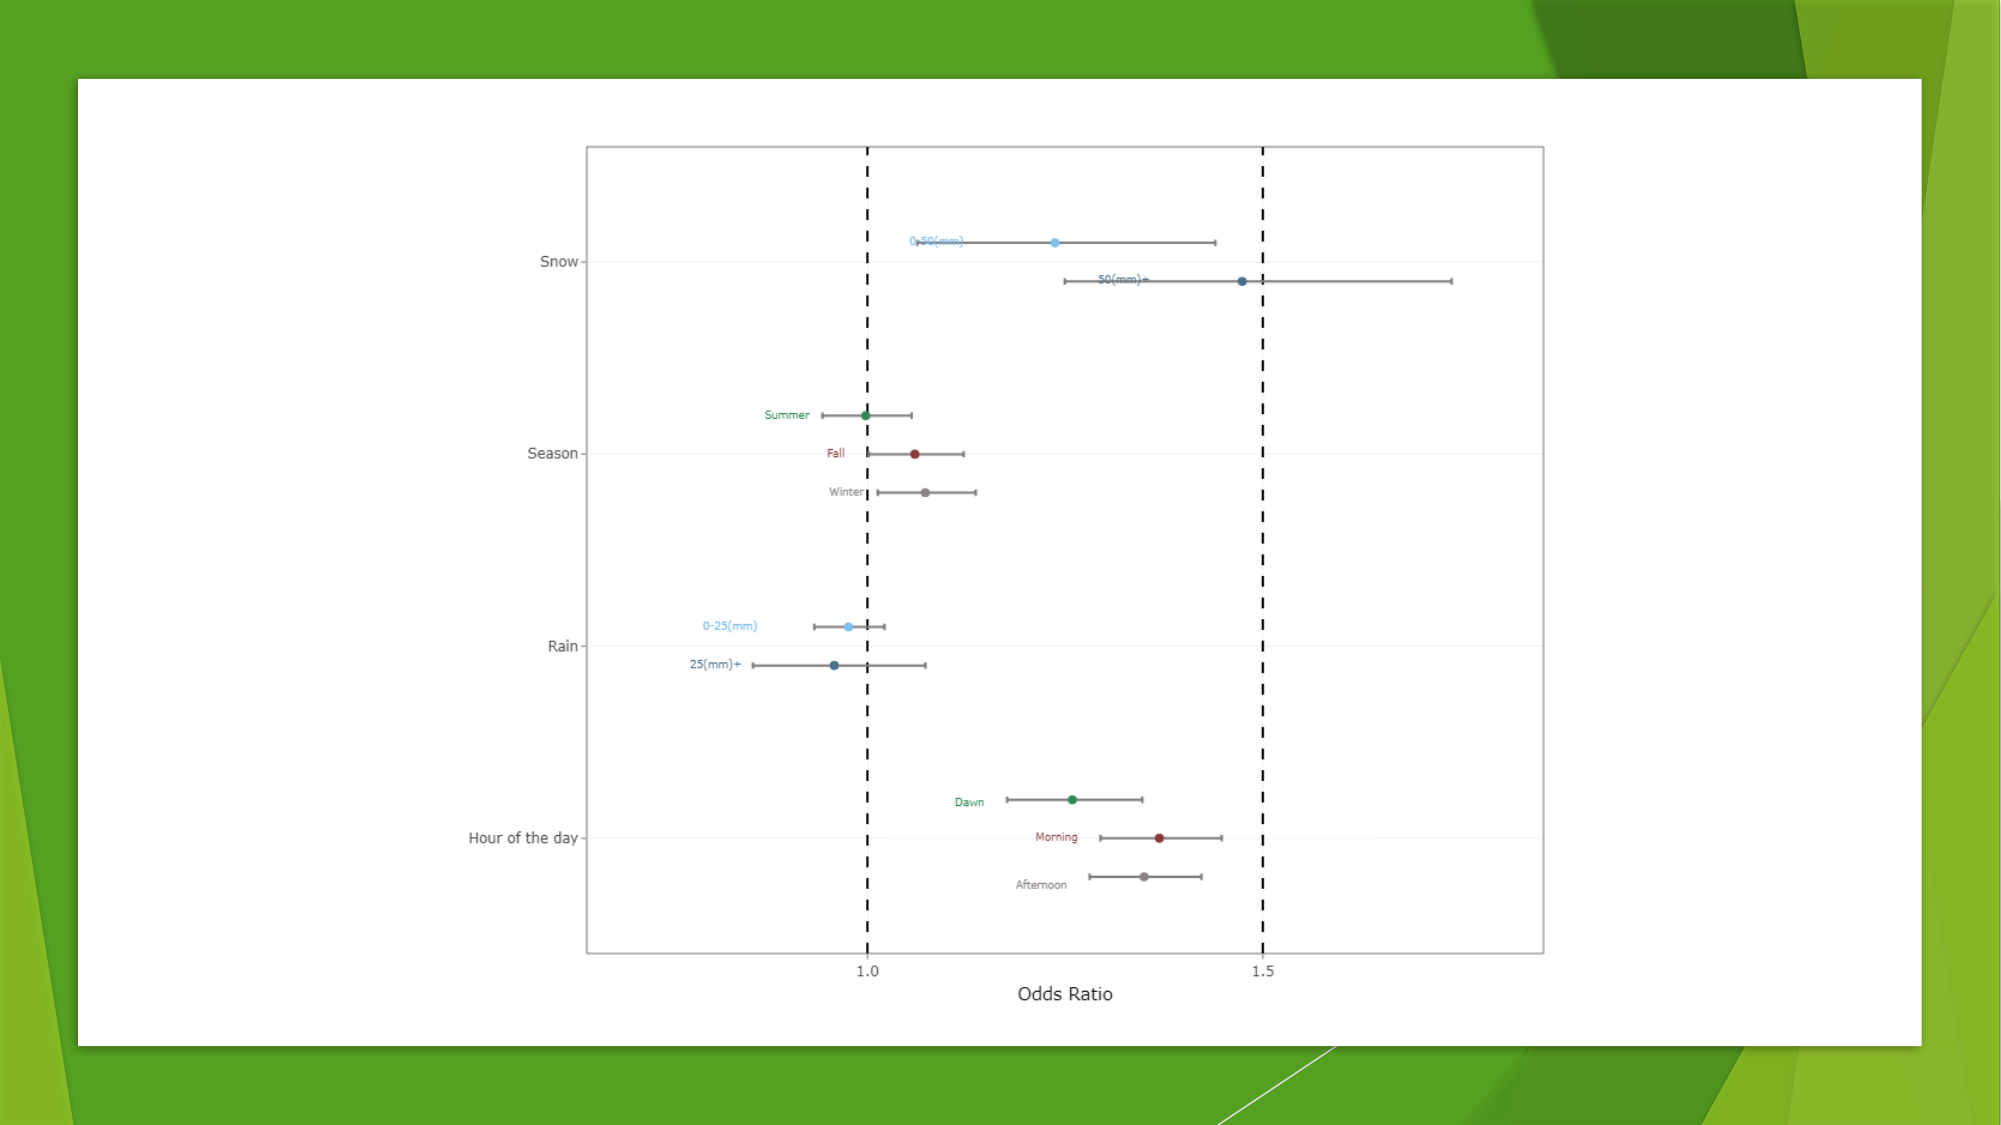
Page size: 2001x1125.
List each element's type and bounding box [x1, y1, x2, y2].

text_box [0, 0, 2000, 1125]
list [443, 116, 1553, 1005]
